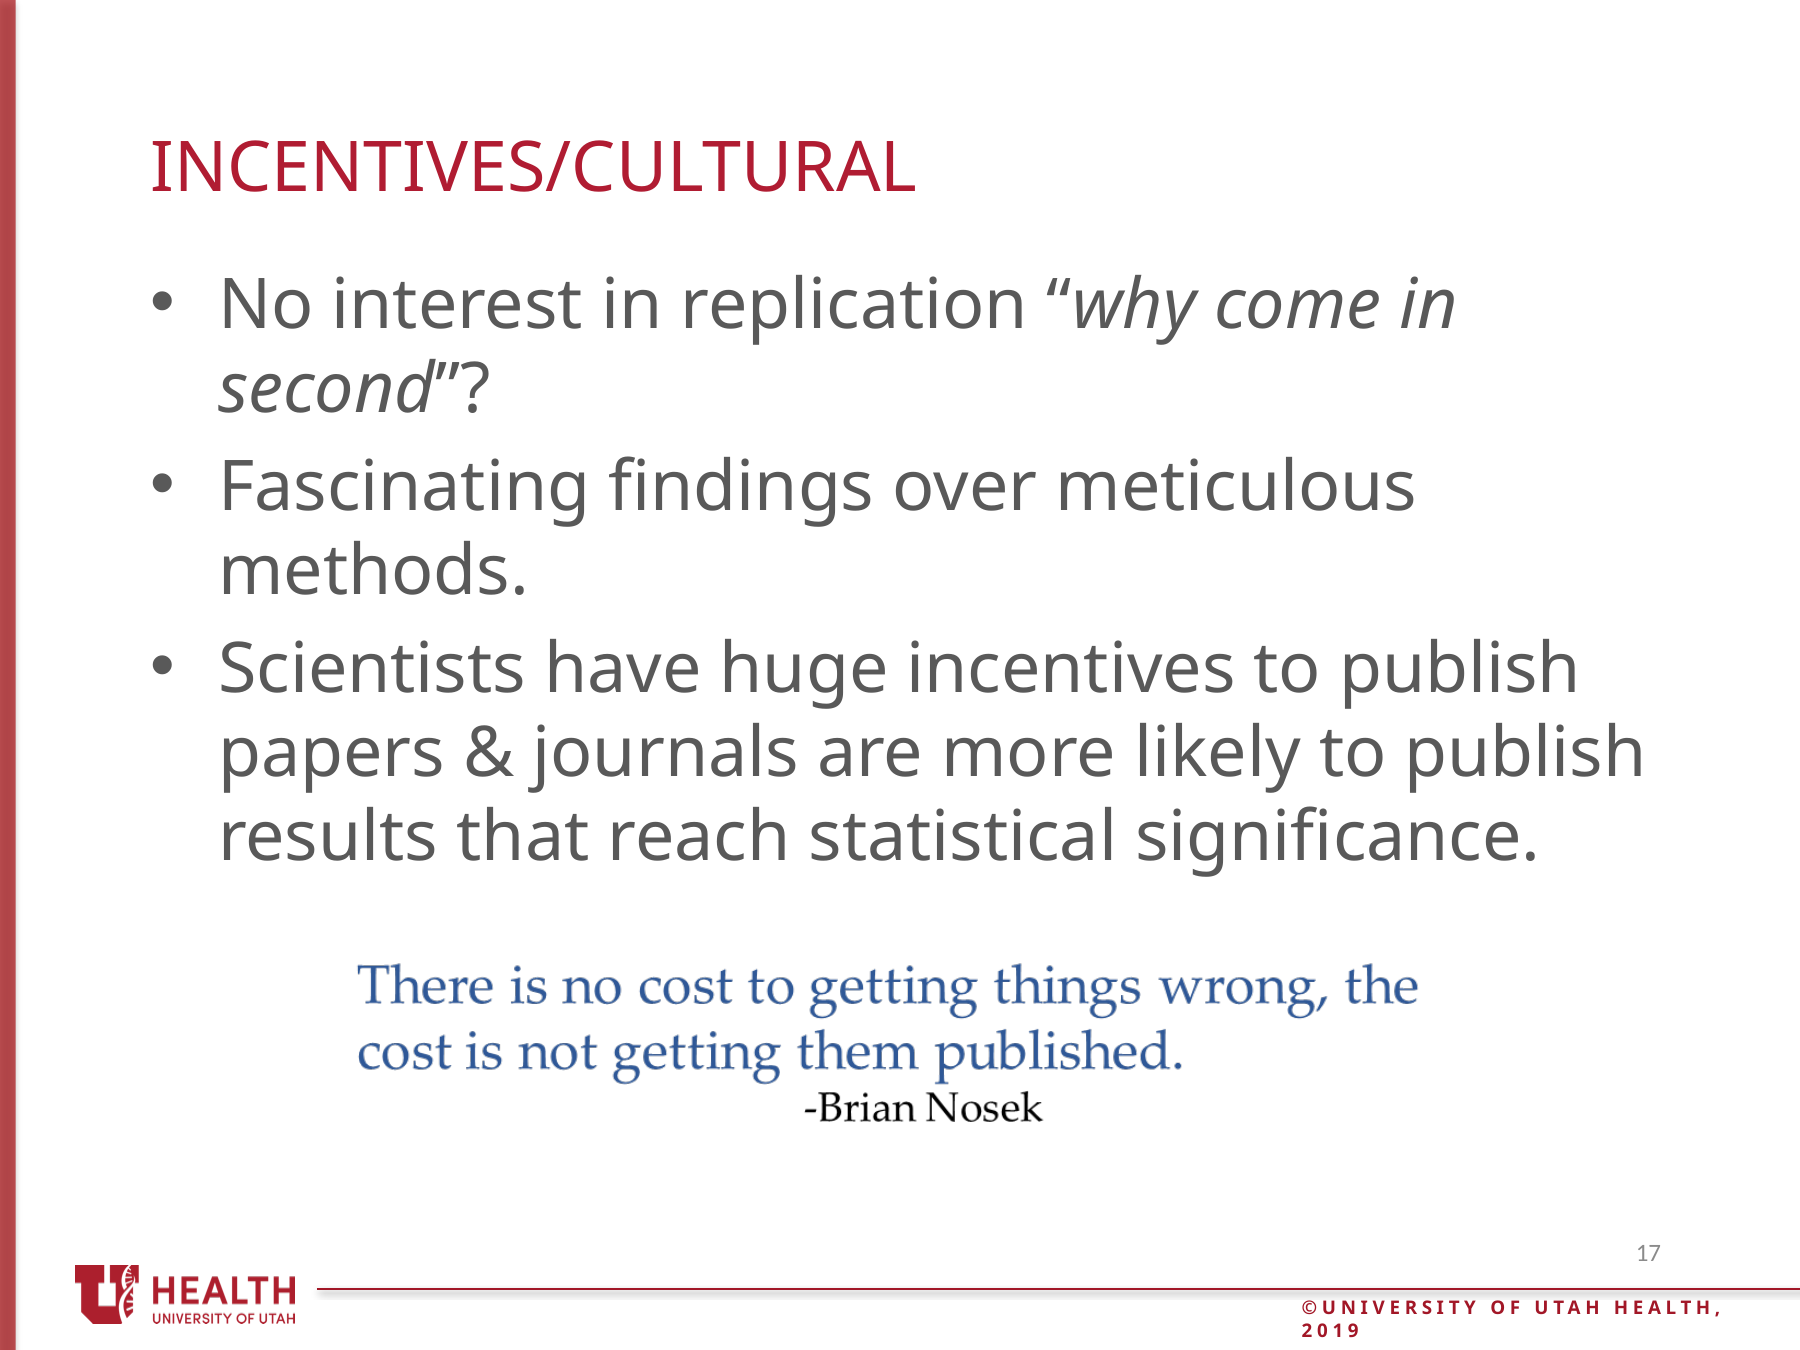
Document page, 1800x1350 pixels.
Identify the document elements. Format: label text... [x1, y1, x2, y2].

picture [323, 934, 1507, 1158]
list No interest in replication “why come in second”? Fascinating findings over meticulous methods. Scientists have huge incentives to publish papers & journals are more likely to publish results that reach statistical significance. [135, 251, 1696, 1129]
slide_number 17 [1271, 1215, 1677, 1288]
title Incentives/Cultural [135, 113, 1710, 223]
picture [75, 1265, 295, 1324]
